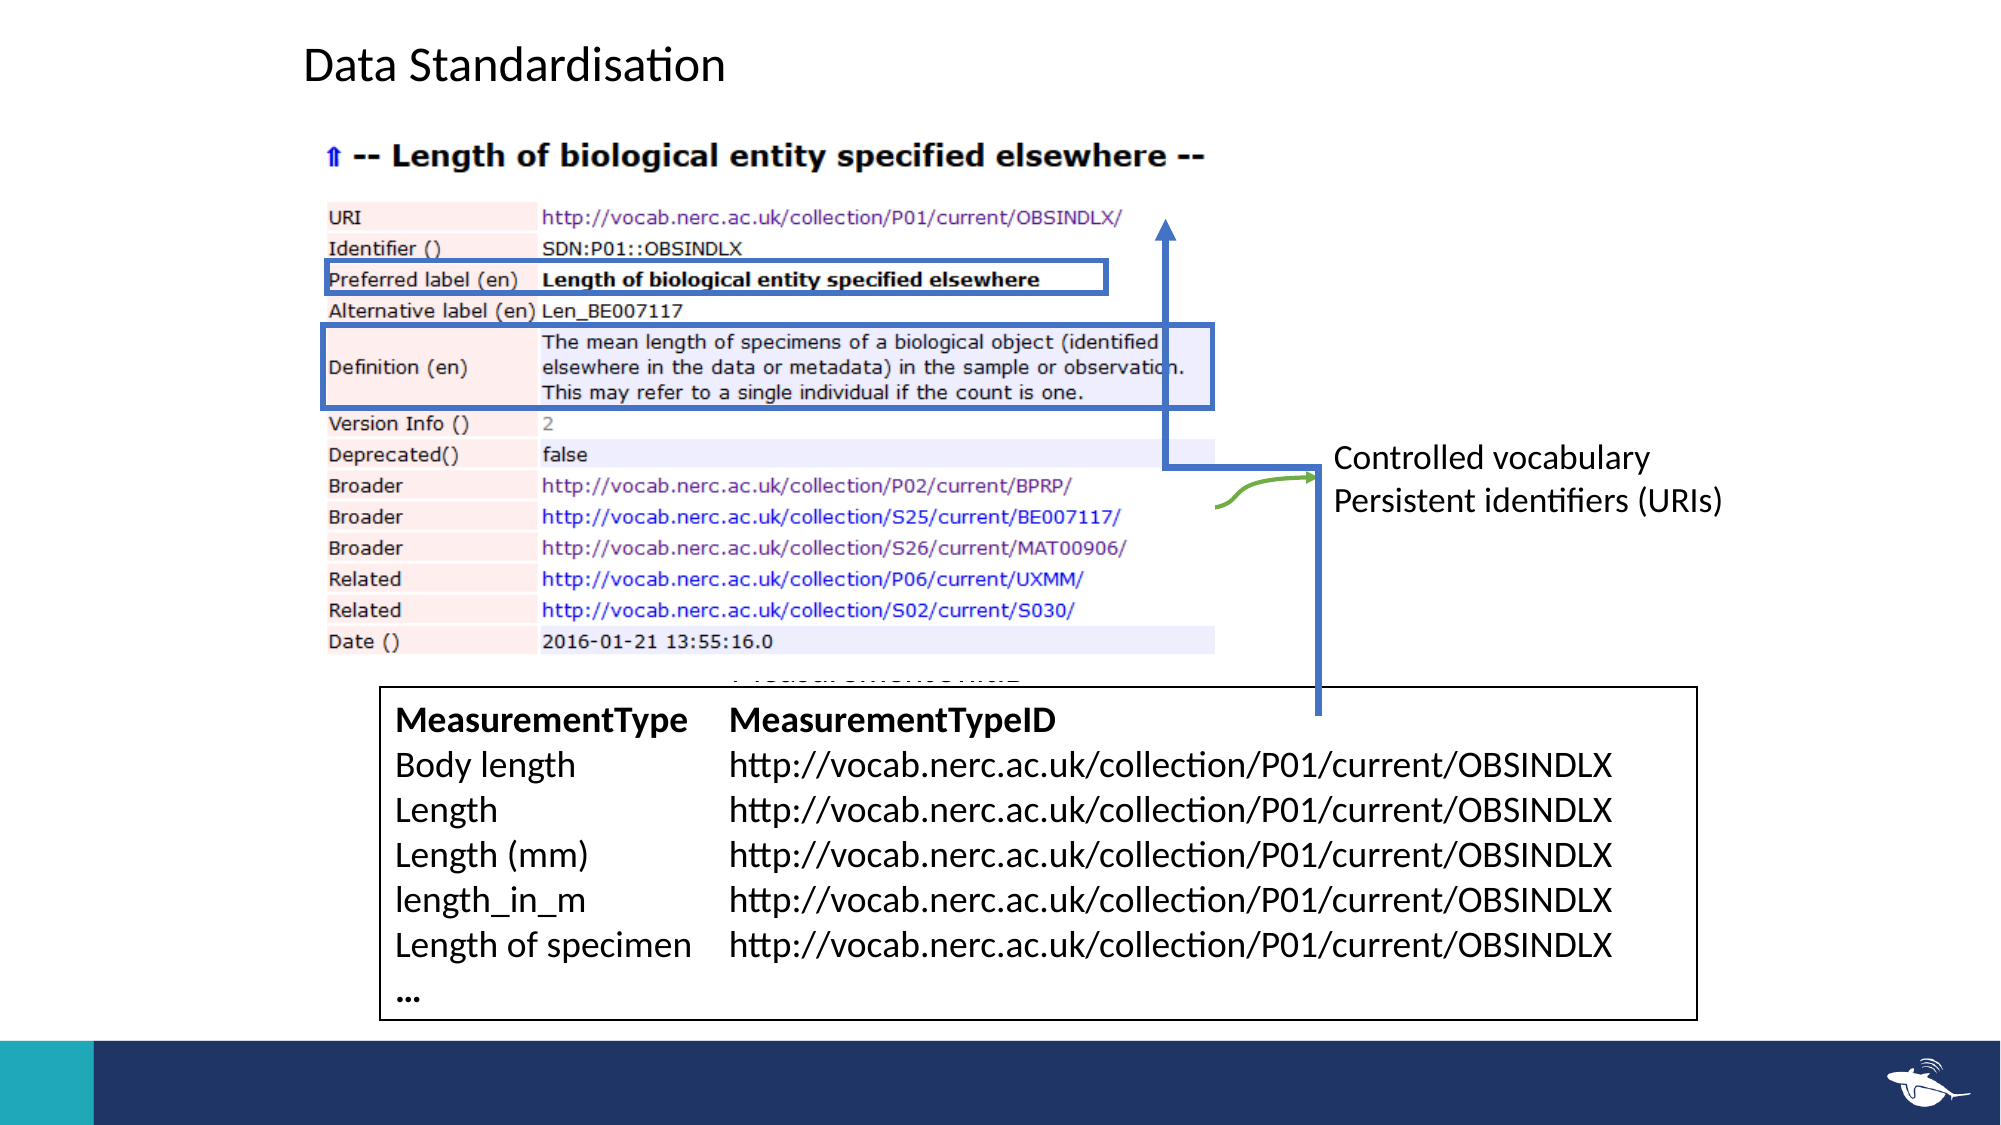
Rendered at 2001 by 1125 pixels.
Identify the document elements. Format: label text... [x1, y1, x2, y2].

title Data Standardisation [288, 0, 1747, 135]
text_box Controlled vocabulary Persistent identifiers (URIs) [1494, 426, 1756, 528]
picture [0, 0, 2001, 1125]
text_box MeasurementType MeasurementTypeID Body length http://vocab.nerc.ac.uk/collection/P01/current/OBSINDLX Length http://vocab.nerc.ac.uk/collection/P01/current/OBSINDLX Length (mm) http://vocab.nerc.ac.uk/collection/P01/current/OBSINDLX length_in_m http://vocab.nerc.ac.uk/collection/P01/current/OBSINDLX Length of specimen http://vocab.nerc.ac.uk/collection/P01/current/OBSINDLX … [380, 687, 1697, 1021]
text_box MeasurementType MeasurementValue MeasurementUnit [314, 248, 321, 573]
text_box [993, 390, 1491, 545]
